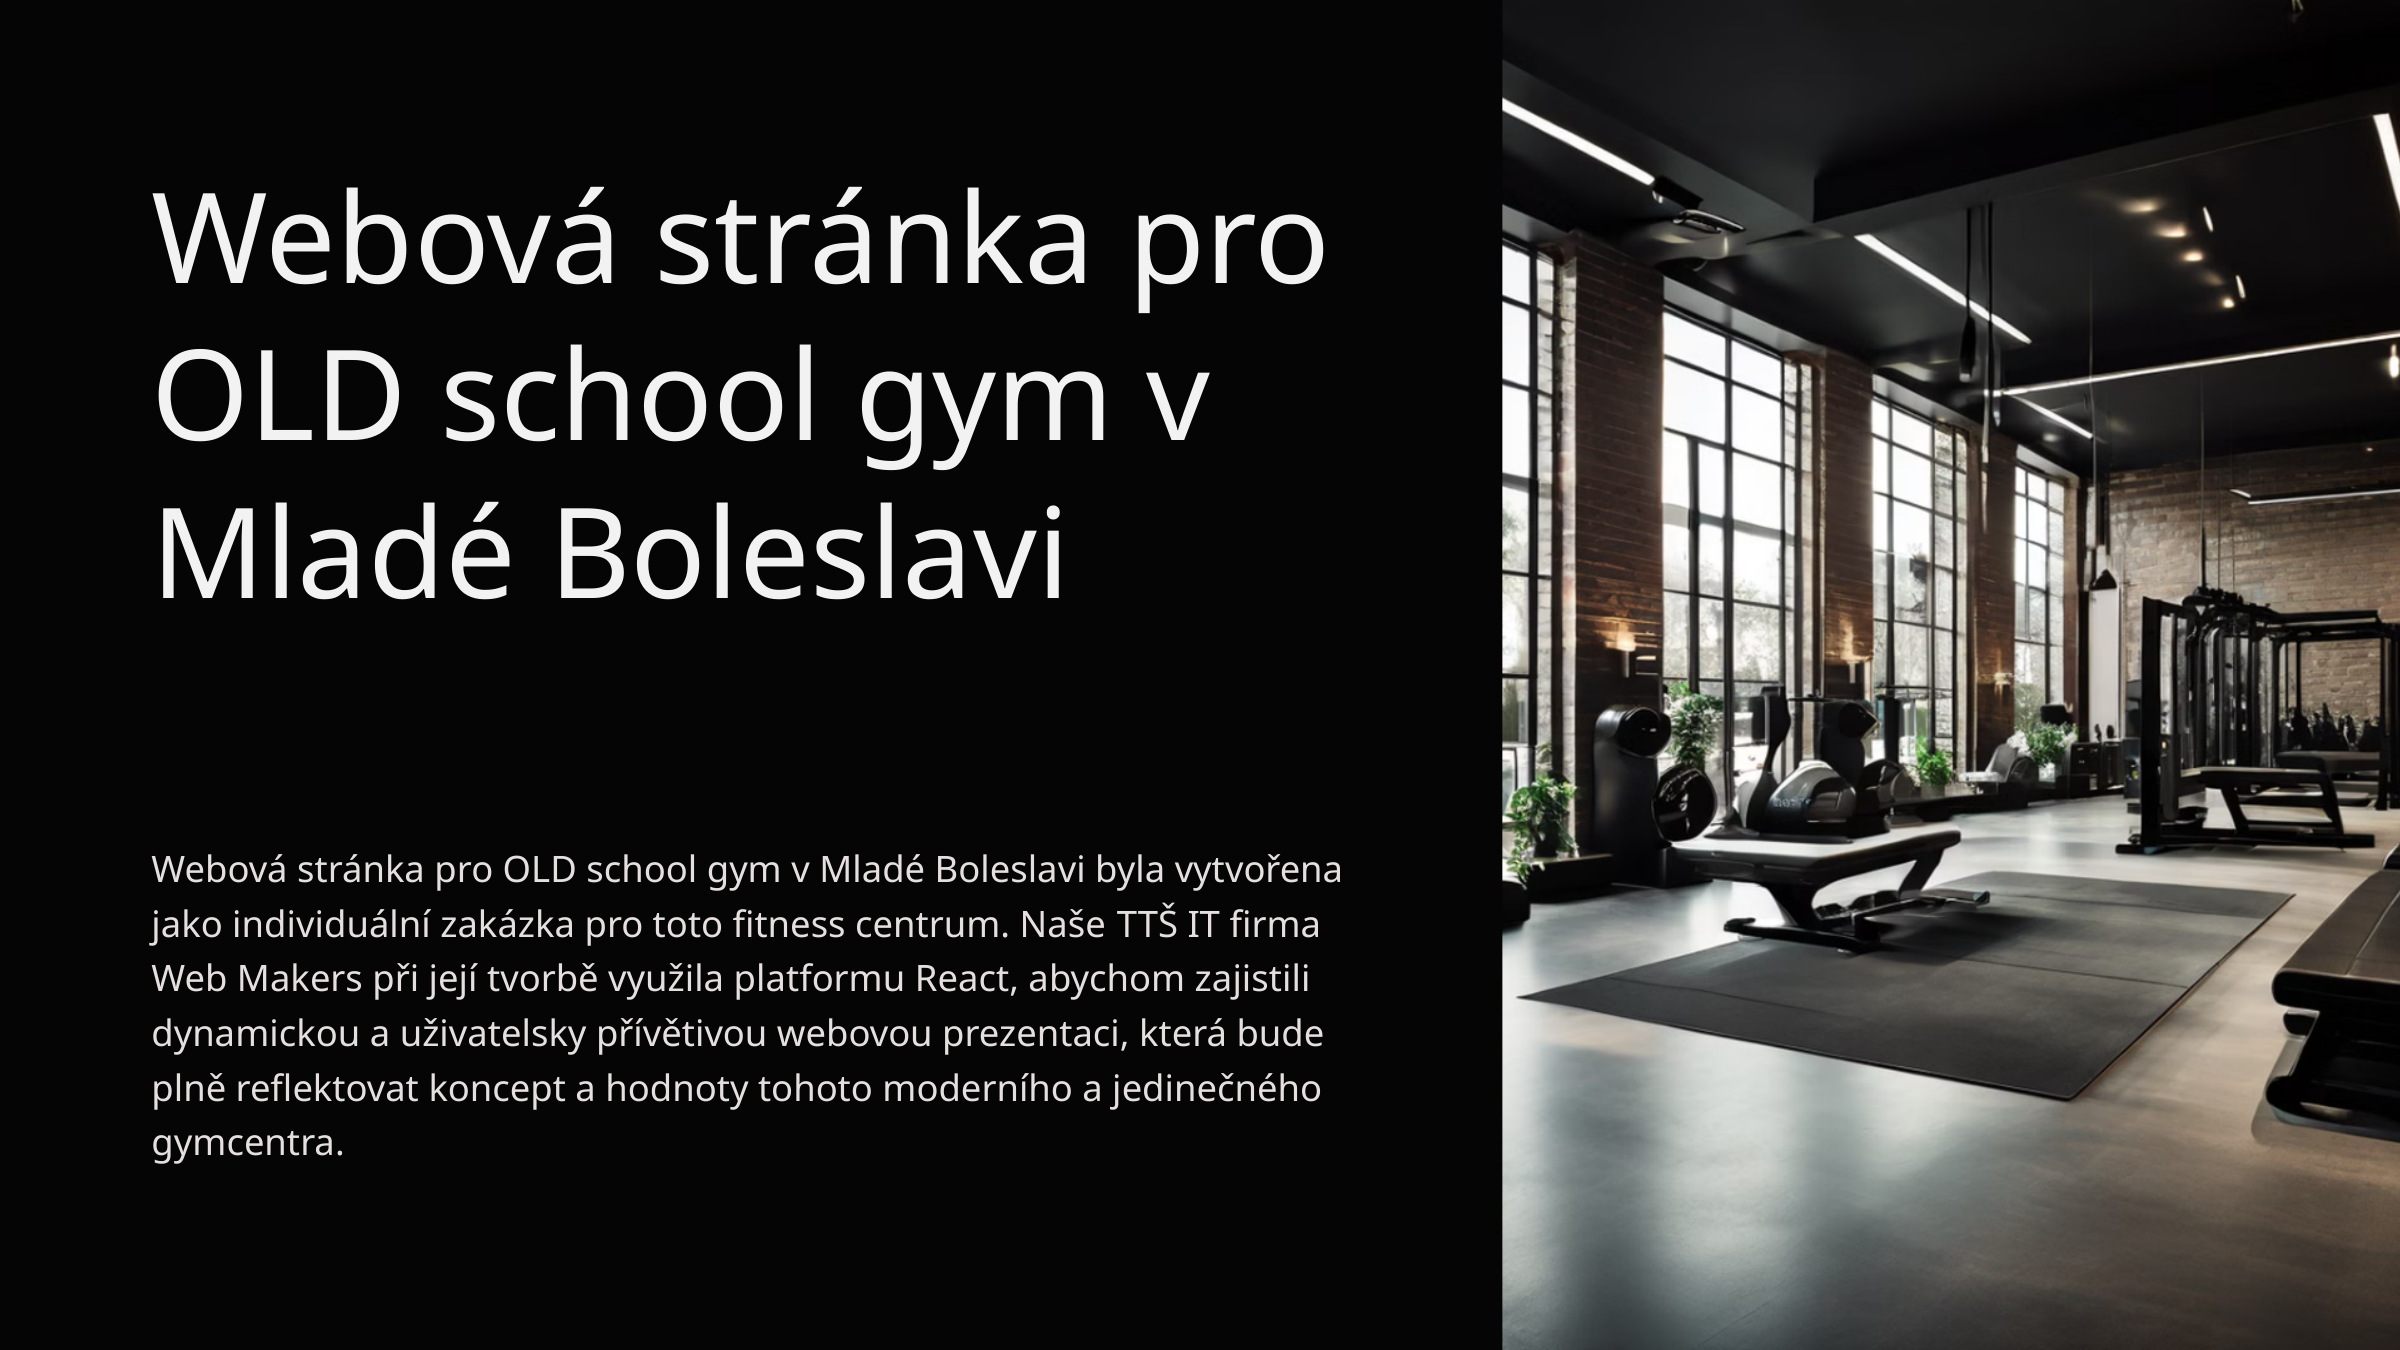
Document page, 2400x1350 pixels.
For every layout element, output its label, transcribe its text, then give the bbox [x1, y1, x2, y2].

text_box Webová stránka pro OLD school gym v Mladé Boleslavi [136, 144, 1364, 773]
picture [1501, 0, 2400, 1350]
text_box [0, 0, 1501, 1350]
text_box Webová stránka pro OLD school gym v Mladé Boleslavi byla vytvořena jako individuální zakázka pro toto fitness centrum. Naše TTŠ IT firma Web Makers při její tvorbě využila platformu React, abychom zajistili dynamickou a uživatelsky přívětivou webovou prezentaci, která bude plně reflektovat koncept a hodnoty tohoto moderního a jedinečného gymcentra. [136, 827, 1364, 1101]
